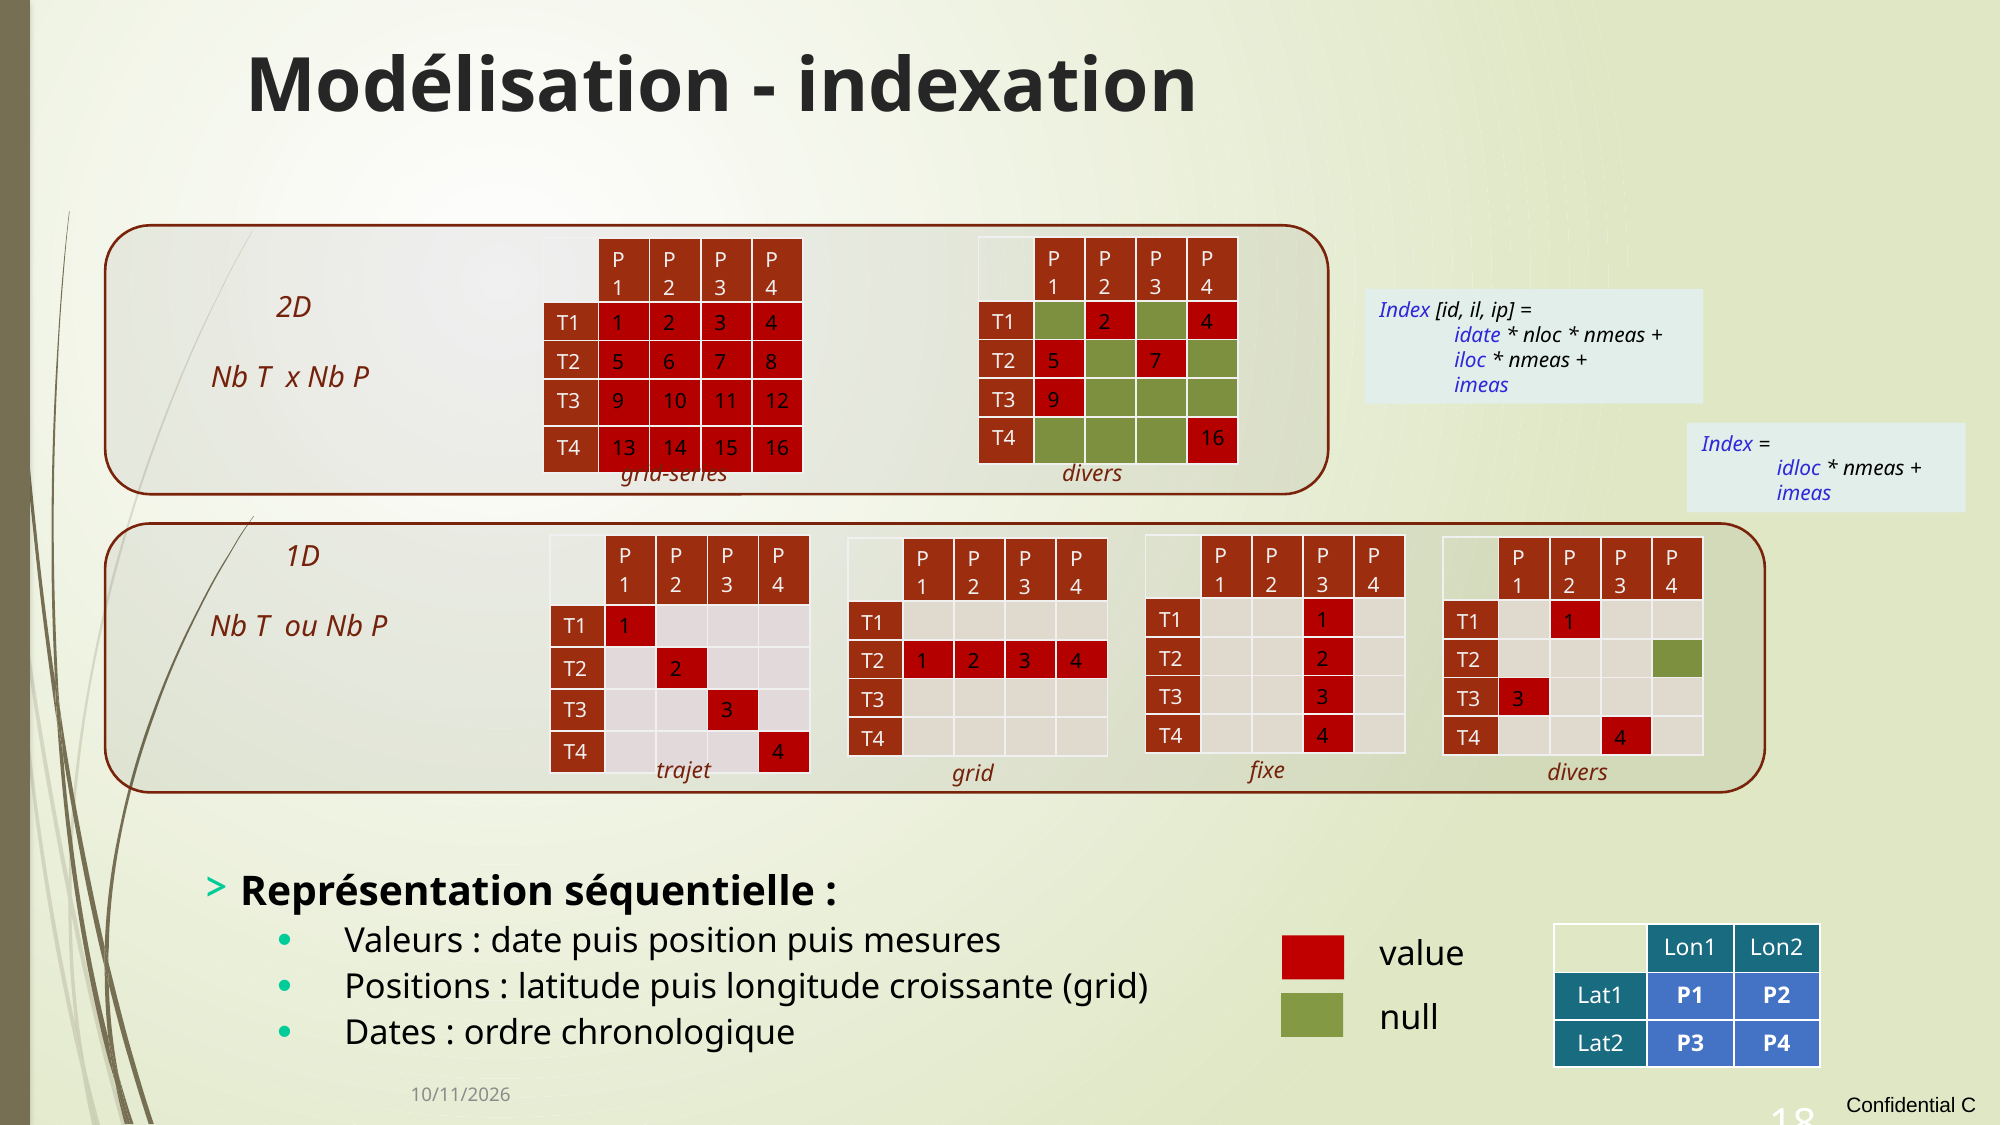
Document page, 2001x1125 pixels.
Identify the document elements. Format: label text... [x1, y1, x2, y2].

slide_number 18 [1381, 1095, 1832, 1125]
text_box Index [id, il, ip] = idate * nloc * nmeas + iloc * nmeas + imeas [1364, 288, 1704, 404]
text_box value [1364, 924, 1493, 980]
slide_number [75, 1065, 526, 1125]
table_header [1555, 925, 1646, 972]
table_header Lon2 [1735, 925, 1819, 972]
text_box [103, 223, 1330, 496]
text_box null [1364, 987, 1493, 1044]
table_header Lon1 [1648, 925, 1733, 972]
title Modélisation - indexation [230, 28, 1837, 186]
text_box [103, 522, 1767, 794]
text_box [1280, 992, 1344, 1038]
table_cell Lat1 [1555, 973, 1646, 1019]
table_cell P1 [1648, 973, 1733, 1019]
table_cell Lat2 [1555, 1021, 1646, 1066]
text_box Représentation séquentielle : Valeurs : date puis position puis mesures Positions : latitude puis longitude croissante (grid) Dates : ordre chronologique [186, 862, 1171, 1096]
table_cell P3 [1648, 1021, 1733, 1066]
table_cell P2 [1735, 973, 1819, 1019]
text_box Index = idloc * nmeas + imeas [1687, 422, 1966, 513]
text_box [1281, 934, 1345, 981]
table_cell P4 [1735, 1021, 1819, 1066]
